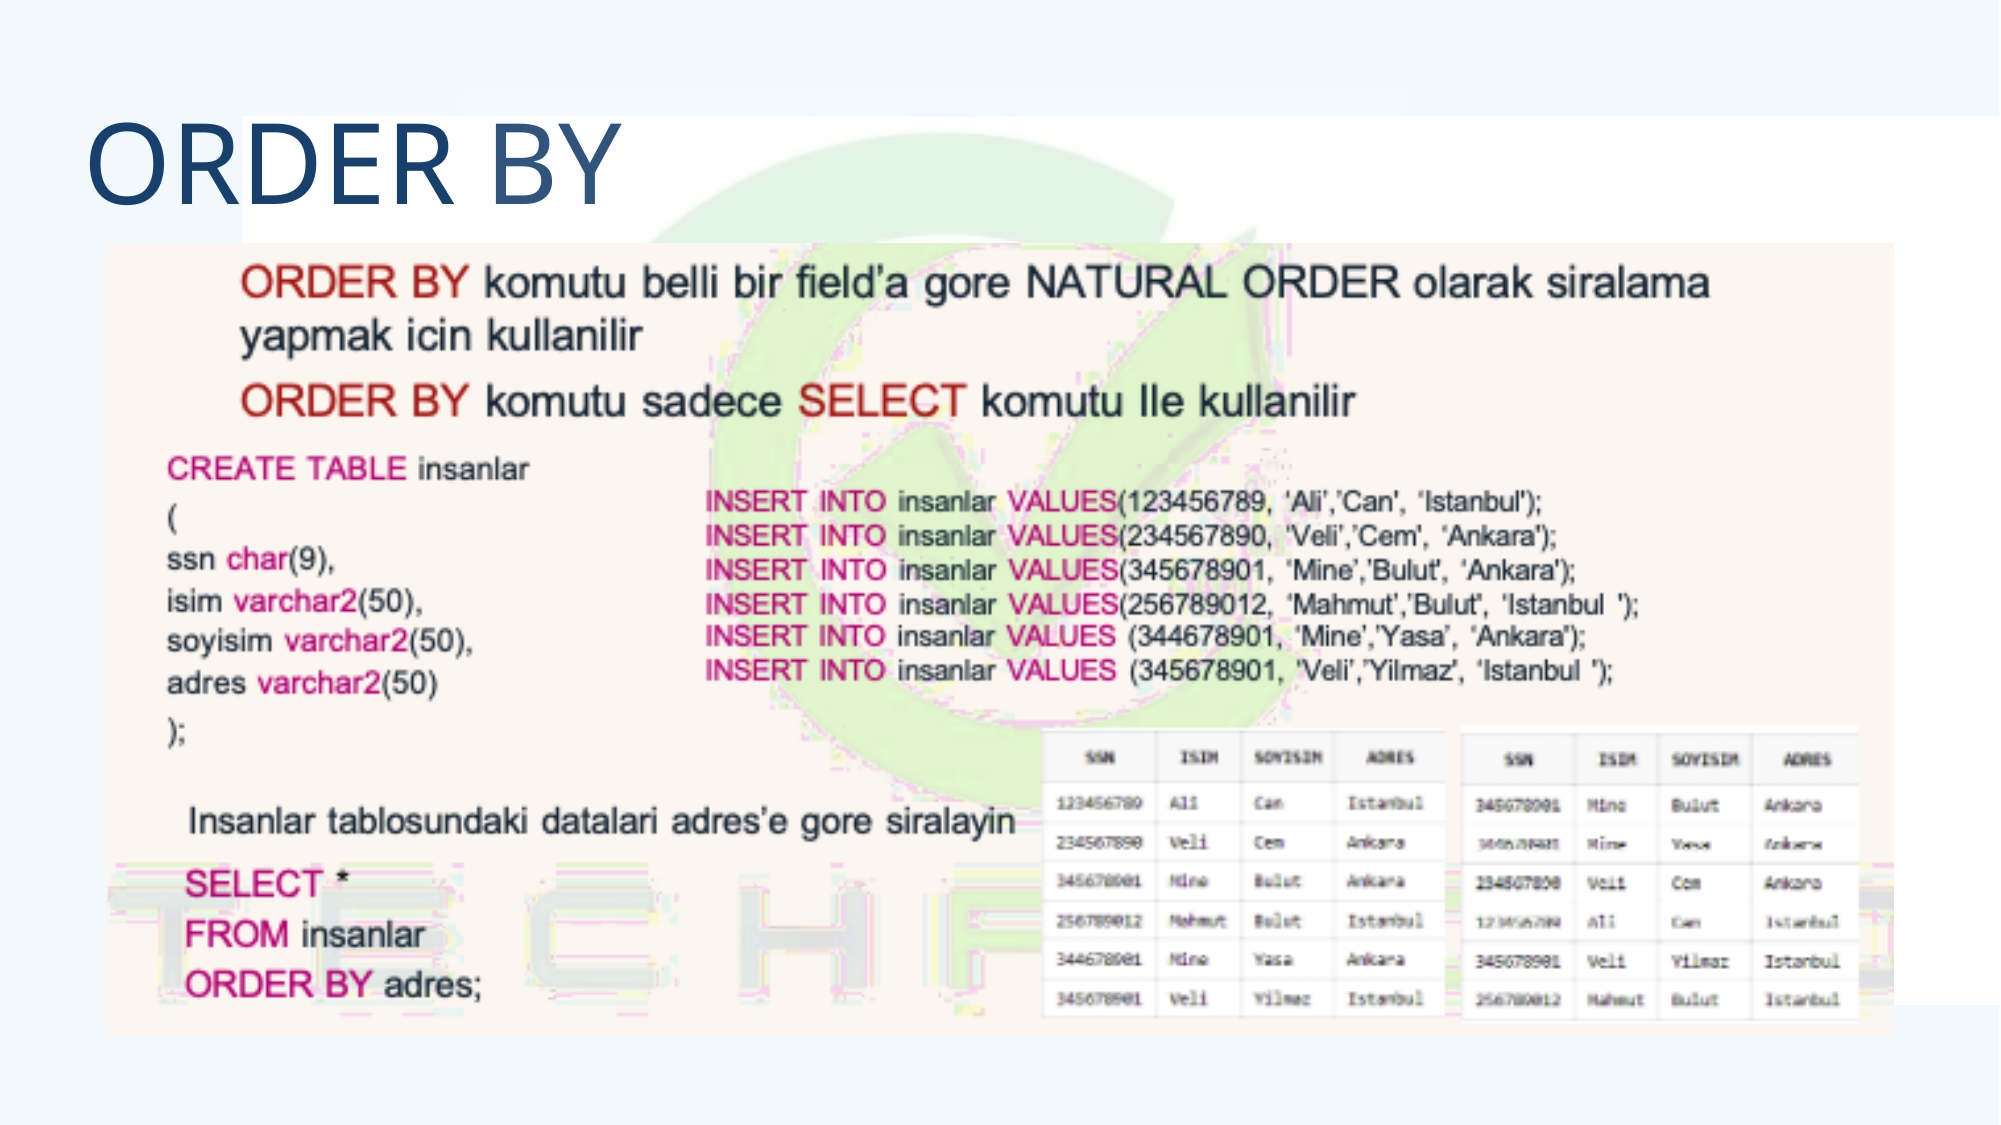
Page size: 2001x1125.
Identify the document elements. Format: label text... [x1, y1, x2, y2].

picture [106, 90, 1894, 1035]
title ORDER BY [68, 59, 1799, 278]
